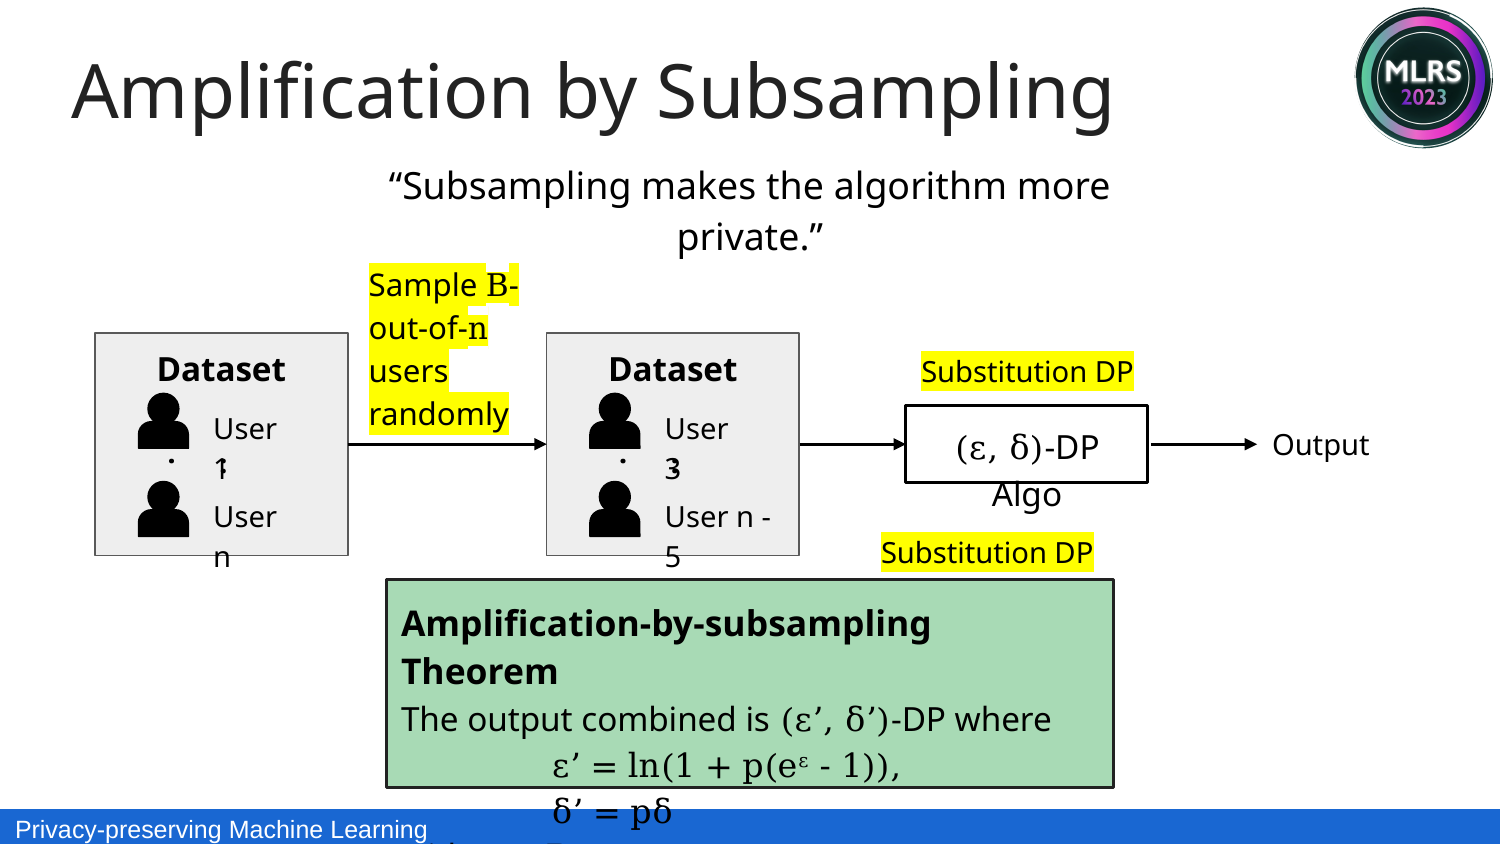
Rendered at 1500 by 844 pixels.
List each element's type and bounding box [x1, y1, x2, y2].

text_box [386, 513, 1114, 788]
text_box [55, 28, 1467, 556]
picture [1375, 7, 1493, 133]
